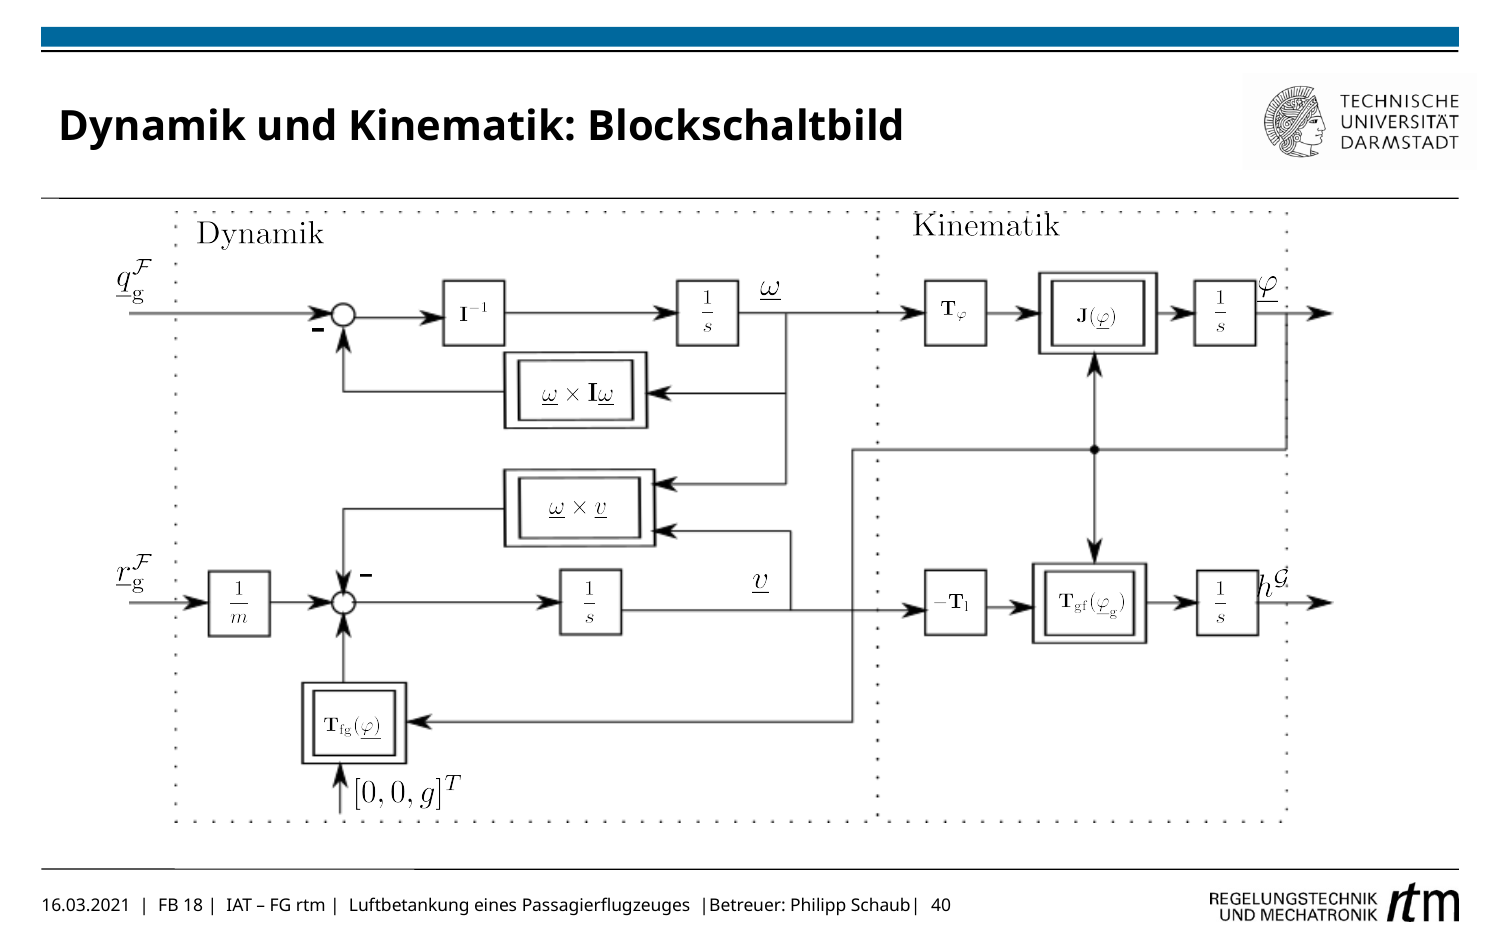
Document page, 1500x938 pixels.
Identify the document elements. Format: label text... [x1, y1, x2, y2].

picture [197, 220, 325, 251]
picture [1077, 307, 1115, 330]
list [129, 211, 1334, 824]
picture [584, 581, 595, 623]
picture [934, 593, 968, 611]
picture [751, 574, 769, 594]
picture [941, 301, 967, 321]
picture [356, 775, 461, 810]
picture [702, 290, 714, 332]
picture [1215, 581, 1226, 623]
picture [913, 213, 1060, 237]
picture [541, 383, 615, 405]
picture [548, 501, 608, 518]
title Dynamik und Kinematik: Blockschaltbild [58, 66, 1149, 182]
picture [116, 553, 152, 593]
picture [759, 281, 781, 301]
picture [323, 715, 381, 739]
picture [312, 328, 325, 332]
picture [359, 574, 372, 578]
picture [116, 258, 152, 304]
picture [1215, 290, 1227, 332]
picture [1058, 592, 1124, 619]
picture [1256, 569, 1288, 597]
picture [1210, 882, 1459, 922]
picture [229, 580, 249, 623]
picture [460, 302, 488, 321]
picture [1256, 276, 1278, 302]
picture [1242, 73, 1477, 170]
